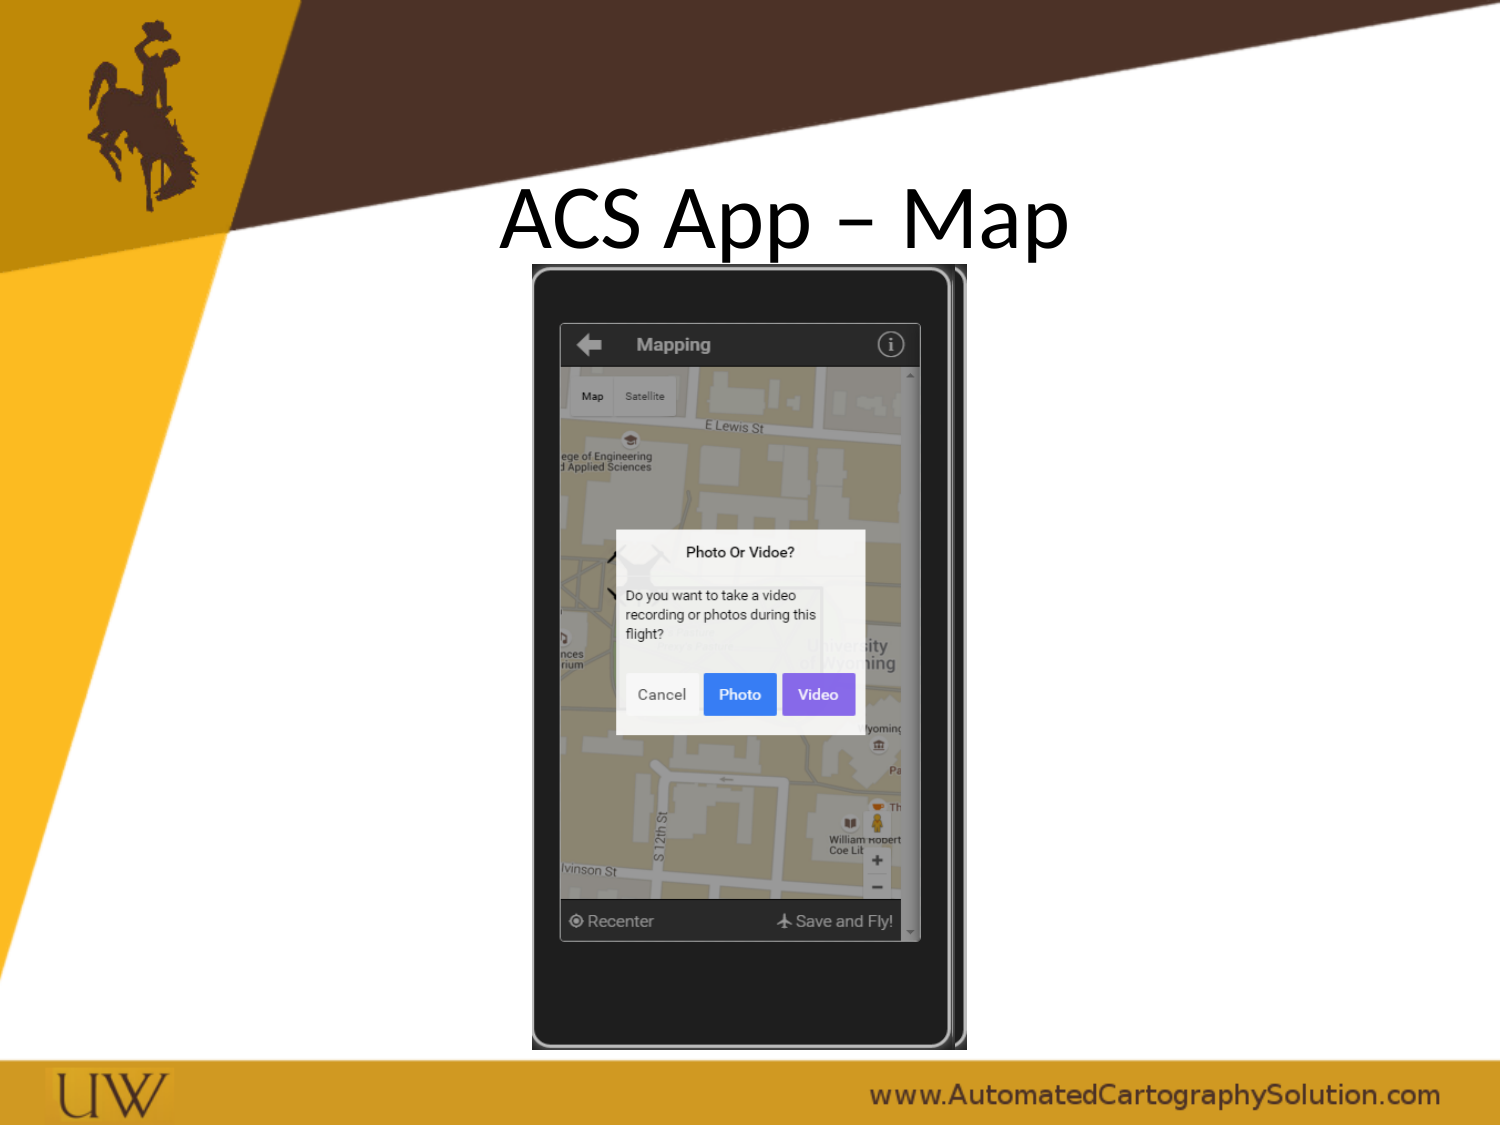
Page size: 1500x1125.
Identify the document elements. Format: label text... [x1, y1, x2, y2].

text_box ACS App – Map [218, 132, 1395, 292]
picture [0, 0, 1500, 1125]
